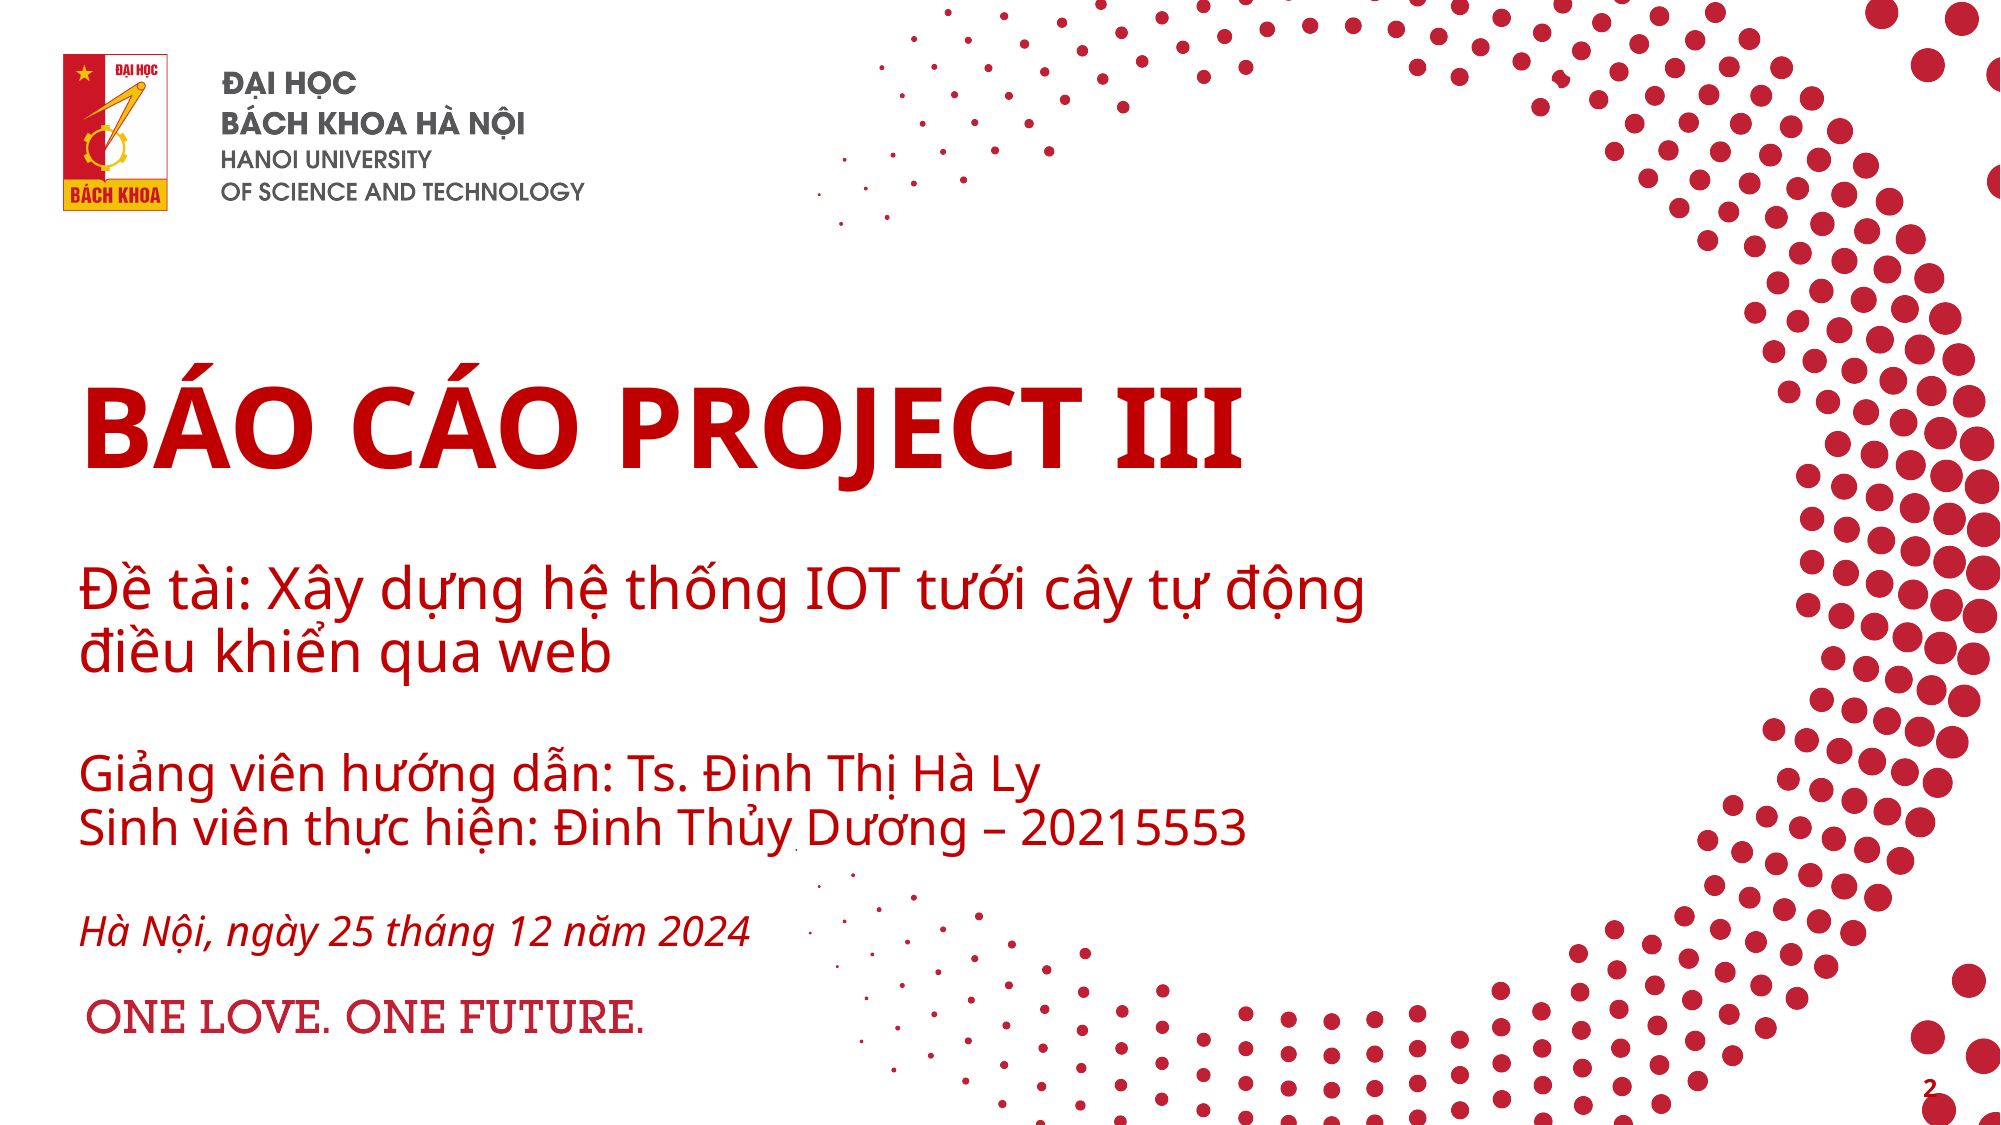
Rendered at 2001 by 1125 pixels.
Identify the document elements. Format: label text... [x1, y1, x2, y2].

picture [0, 0, 2001, 1125]
text_box BÁO CÁO PROJECT III [63, 364, 1268, 504]
text_box Đề tài: Xây dựng hệ thống IOT tưới cây tự động điều khiển qua web Giảng viên hướng dẫn: Ts. Đinh Thị Hà Ly Sinh viên thực hiện: Đinh Thủy Dương – 20215553 Hà Nội, ngày 25 tháng 12 năm 2024 [63, 551, 1441, 692]
slide_number 2 [1502, 1065, 1953, 1125]
